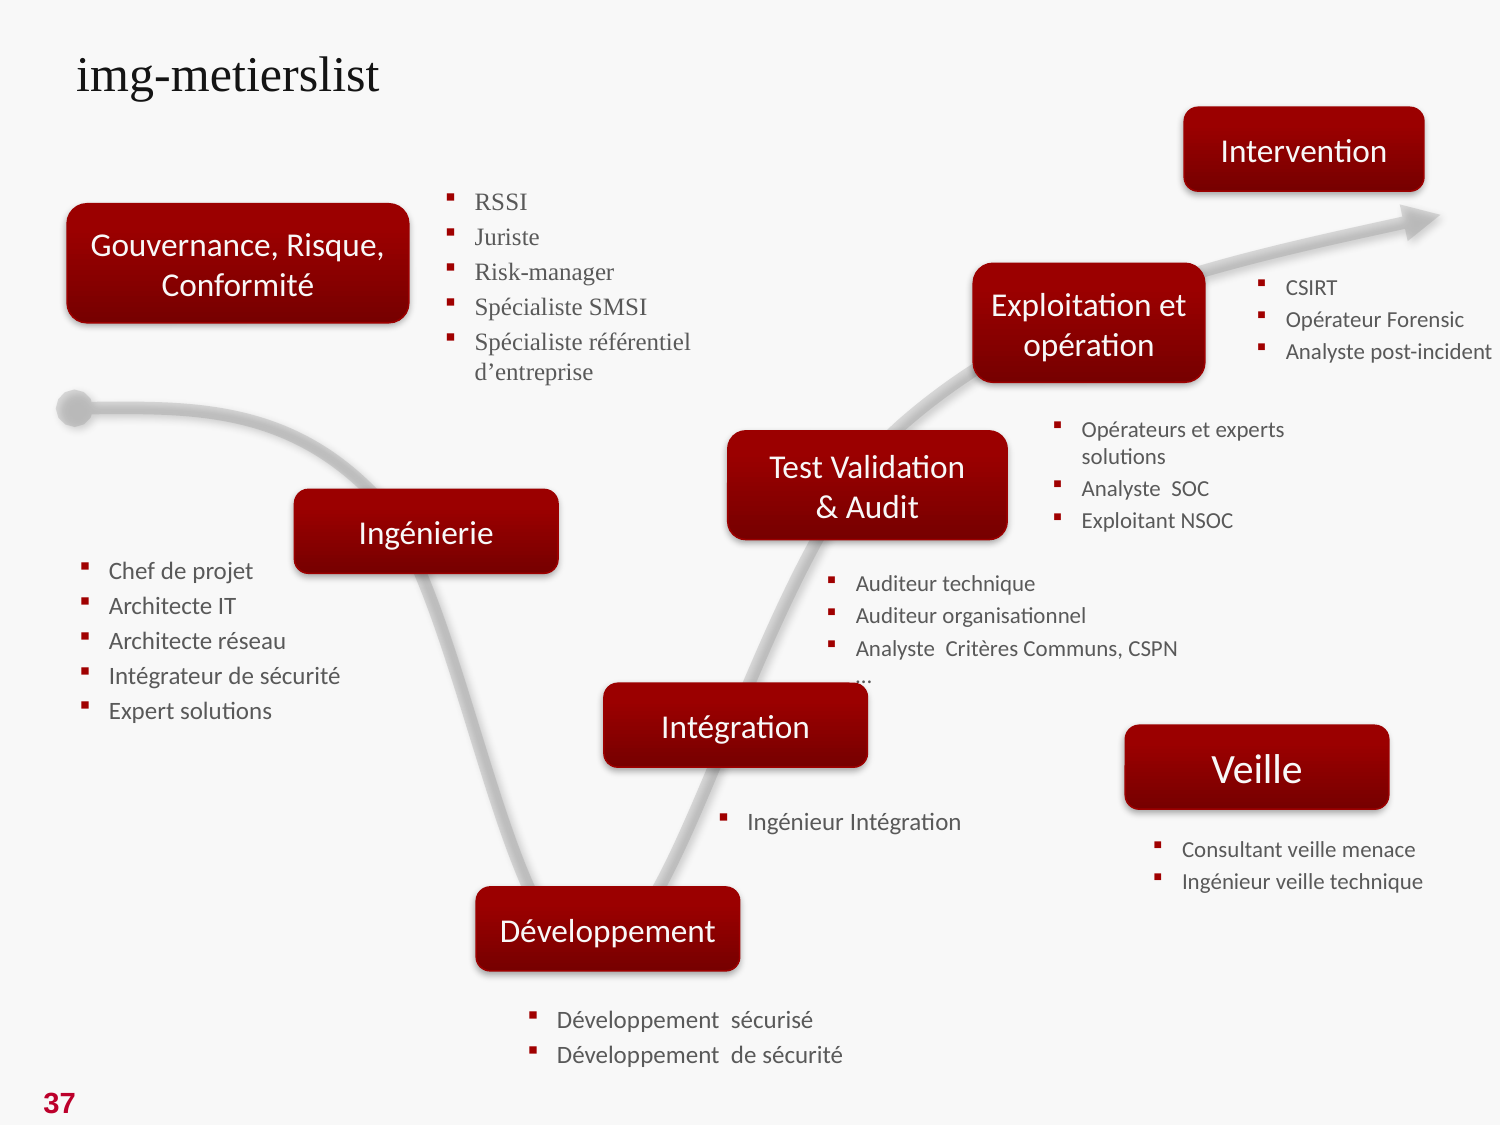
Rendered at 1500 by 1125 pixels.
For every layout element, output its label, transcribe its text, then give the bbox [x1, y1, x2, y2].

text_box Test Validation & Audit [726, 430, 1008, 541]
text_box Gouvernance, Risque, Conformité [66, 202, 410, 324]
text_box RSSI Juriste Risk-manager Spécialiste SMSI Spécialiste référentiel d’entreprise [433, 179, 730, 445]
text_box Intégration [603, 682, 869, 768]
text_box Consultant veille menace Ingénieur veille technique [1141, 828, 1438, 1014]
text_box Développement [475, 886, 741, 972]
text_box Développement sécurisé Développement de sécurité [516, 998, 956, 1082]
text_box Auditeur technique Auditeur organisationnel Analyste Critères Communs, CSPN … [815, 563, 1205, 648]
text_box [68, 357, 814, 885]
text_box Chef de projet Architecte IT Architecte réseau Intégrateur de sécurité Expert solutions [68, 548, 389, 868]
text_box Opérateurs et experts solutions Analyste SOC Exploitant NSOC [1041, 408, 1337, 544]
text_box Exploitation et opération [972, 262, 1206, 384]
text_box Intervention [1183, 106, 1425, 192]
text_box [1114, 211, 1441, 273]
text_box Ingénierie [293, 488, 559, 575]
text_box Ingénieur Intégration [706, 799, 1146, 884]
text_box img-metierslist [61, 34, 396, 109]
text_box Veille [1124, 724, 1390, 810]
text_box [730, 281, 969, 435]
text_box CSIRT Opérateur Forensic Analyste post-incident [1245, 266, 1500, 453]
